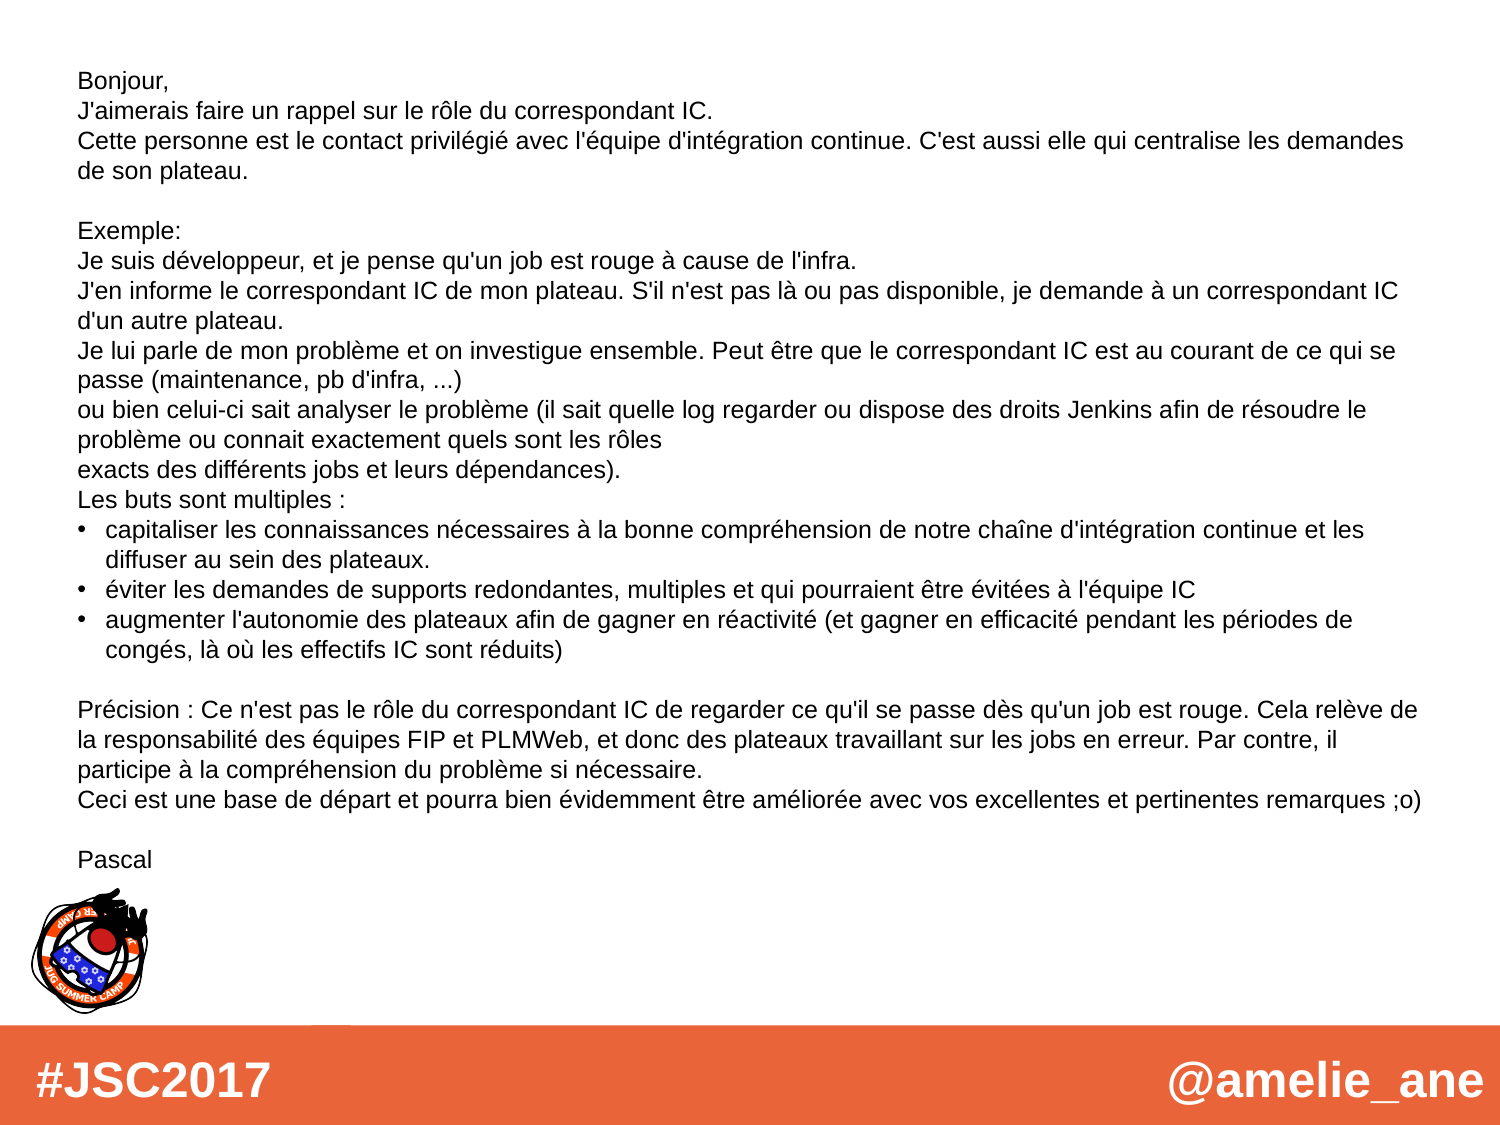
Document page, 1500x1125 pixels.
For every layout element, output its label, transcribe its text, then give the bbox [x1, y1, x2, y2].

text_box Bonjour, J'aimerais faire un rappel sur le rôle du correspondant IC. Cette personne est le contact privilégié avec l'équipe d'intégration continue. C'est aussi elle qui centralise les demandes de son plateau. Exemple: Je suis développeur, et je pense qu'un job est rouge à cause de l'infra. J'en informe le correspondant IC de mon plateau. S'il n'est pas là ou pas disponible, je demande à un correspondant IC d'un autre plateau. Je lui parle de mon problème et on investigue ensemble. Peut être que le correspondant IC est au courant de ce qui se passe (maintenance, pb d'infra, ...) ou bien celui-ci sait analyser le problème (il sait quelle log regarder ou dispose des droits Jenkins afin de résoudre le problème ou connait exactement quels sont les rôles exacts des différents jobs et leurs dépendances). Les buts sont multiples : capitaliser les connaissances nécessaires à la bonne compréhension de notre chaîne d'intégration continue et les diffuser au sein des plateaux. éviter les demandes de supports redondantes, multiples et qui pourraient être évitées à l'équipe IC augmenter l'autonomie des plateaux afin de gagner en réactivité (et gagner en efficacité pendant les périodes de congés, là où les effectifs IC sont réduits) Précision : Ce n'est pas le rôle du correspondant IC de regarder ce qu'il se passe dès qu'un job est rouge. Cela relève de la responsabilité des équipes FIP et PLMWeb, et donc des plateaux travaillant sur les jobs en erreur. Par contre, il participe à la compréhension du problème si nécessaire. Ceci est une base de départ et pourra bien évidemment être améliorée avec vos excellentes et pertinentes remarques ;o) Pascal [62, 27, 1440, 881]
picture [31, 888, 148, 1014]
